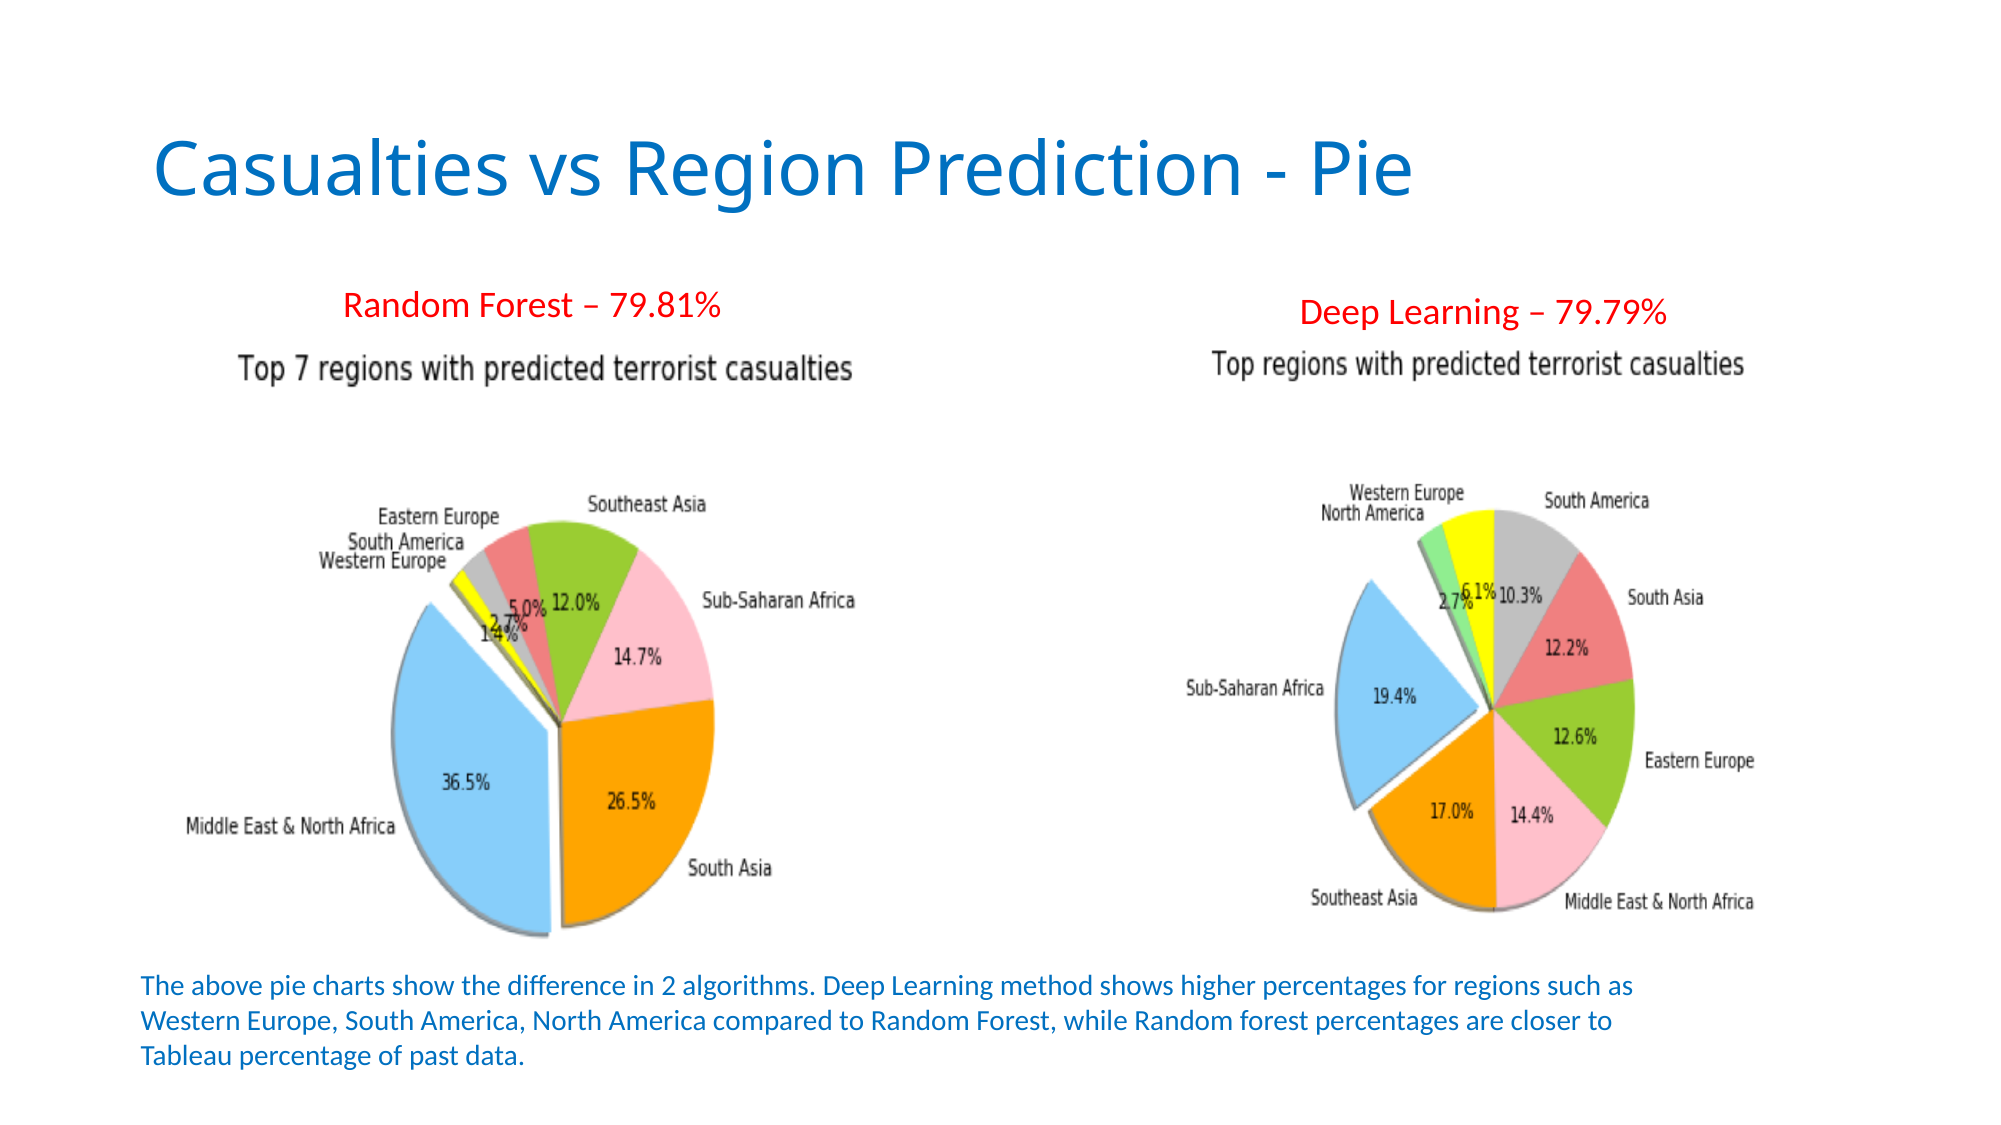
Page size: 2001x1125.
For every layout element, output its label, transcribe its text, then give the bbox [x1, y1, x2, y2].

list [118, 333, 962, 960]
text_box The above pie charts show the difference in 2 algorithms. Deep Learning method shows higher percentages for regions such as Western Europe, South America, North America compared to Random Forest, while Random forest percentages are closer to Tableau percentage of past data. [125, 959, 1657, 1079]
text_box Deep Learning – 79.79% [1285, 280, 1683, 333]
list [1118, 333, 1849, 960]
title Casualties vs Region Prediction - Pie [137, 62, 1863, 281]
text_box Random Forest – 79.81% [328, 272, 746, 333]
